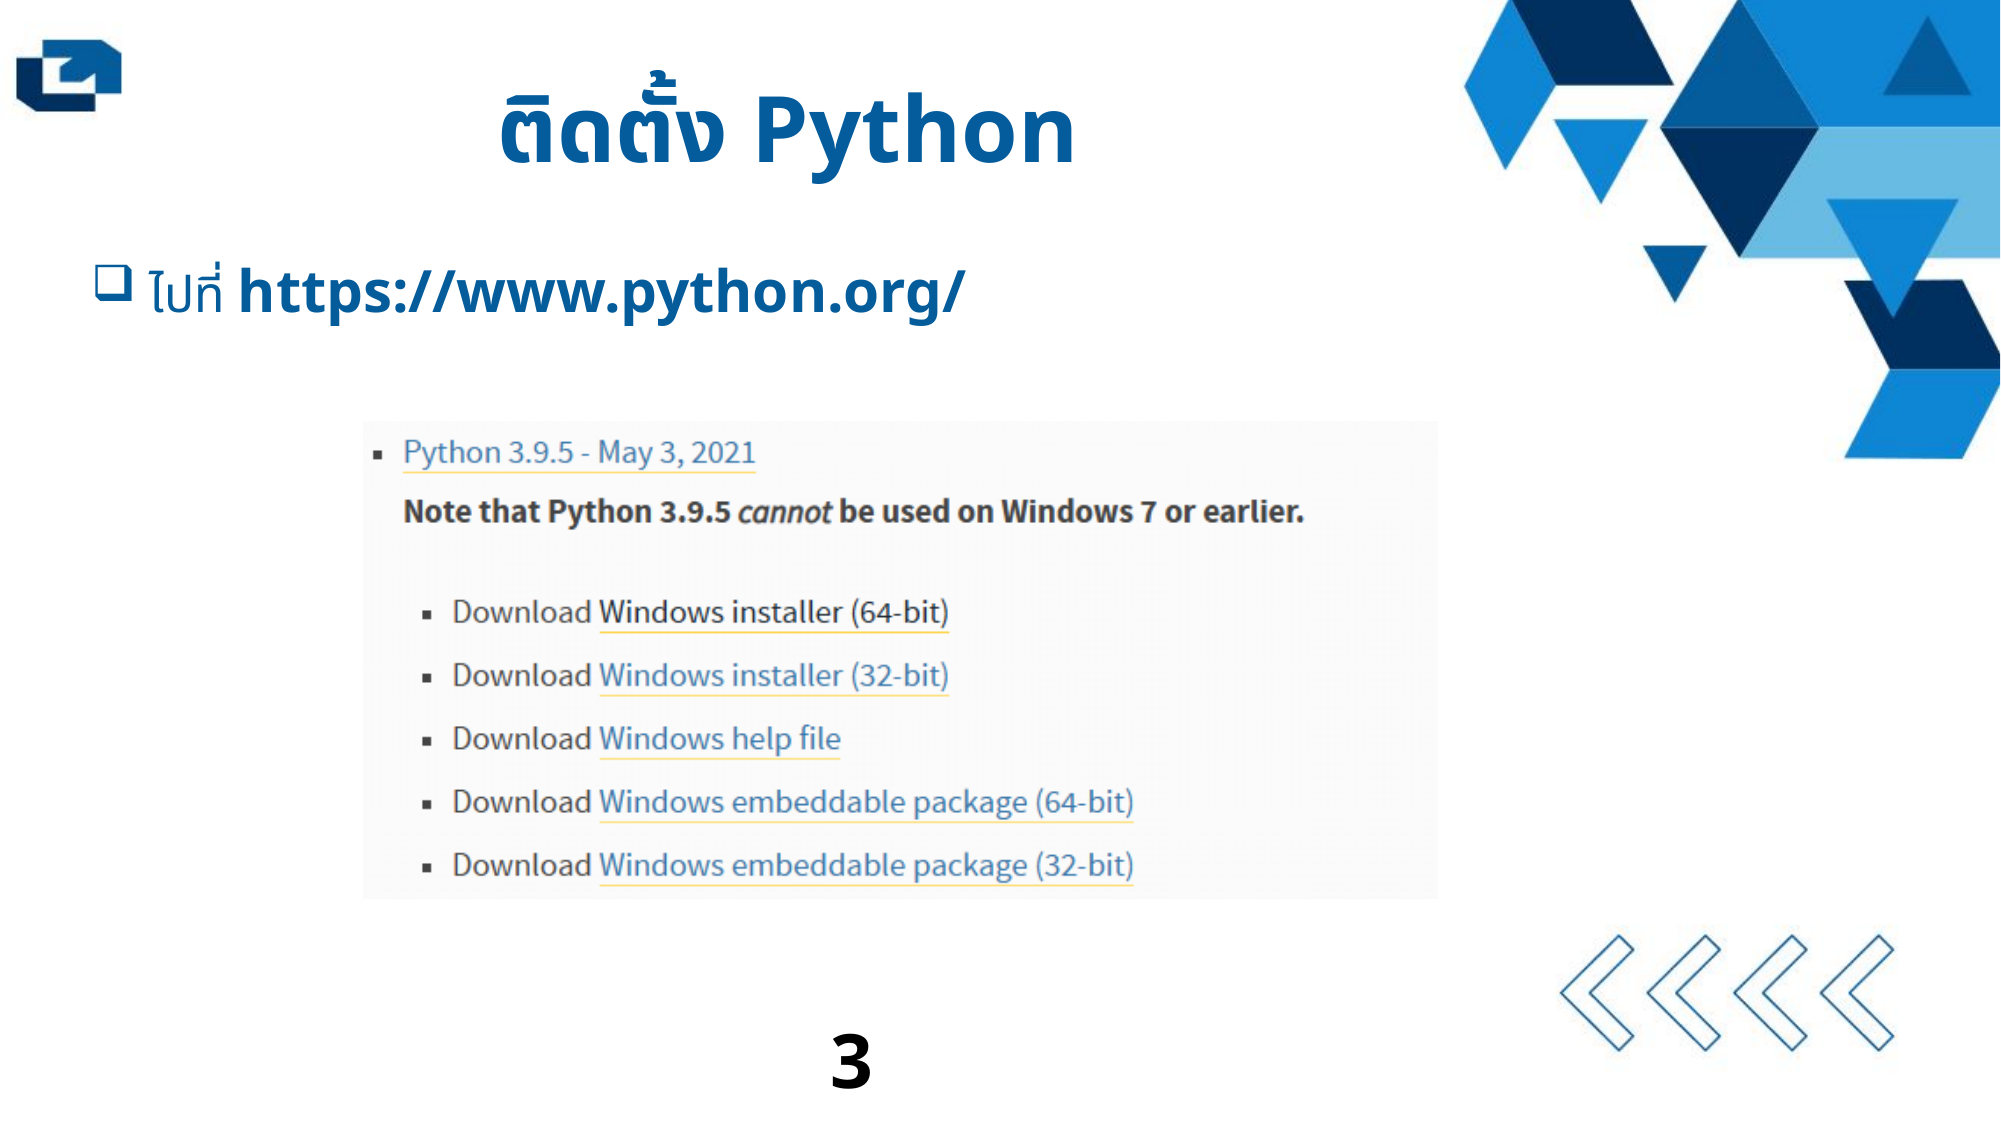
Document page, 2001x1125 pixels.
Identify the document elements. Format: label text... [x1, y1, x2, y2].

slide_number 3 [626, 1035, 1077, 1096]
picture [0, 0, 2001, 1125]
text_box ไปที่ https://www.python.org/ [76, 212, 1924, 386]
text_box ติดตั้ง Python [93, 48, 1482, 181]
